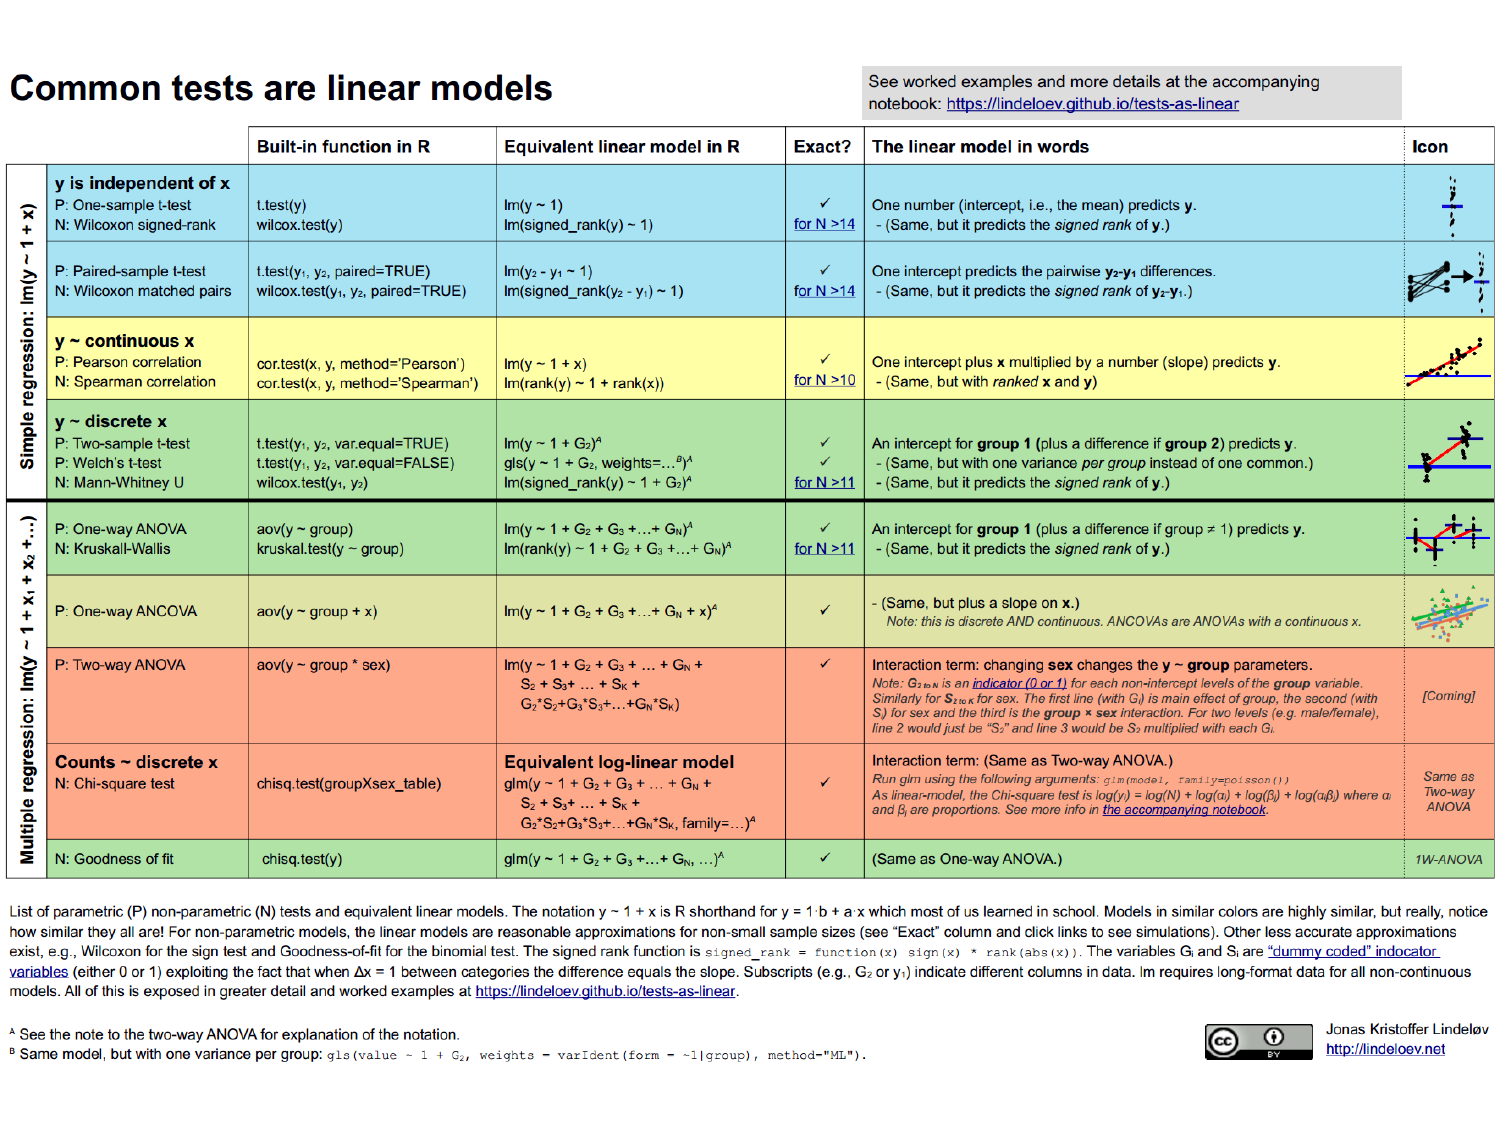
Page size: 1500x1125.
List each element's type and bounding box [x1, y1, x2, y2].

picture [0, 58, 1500, 1067]
